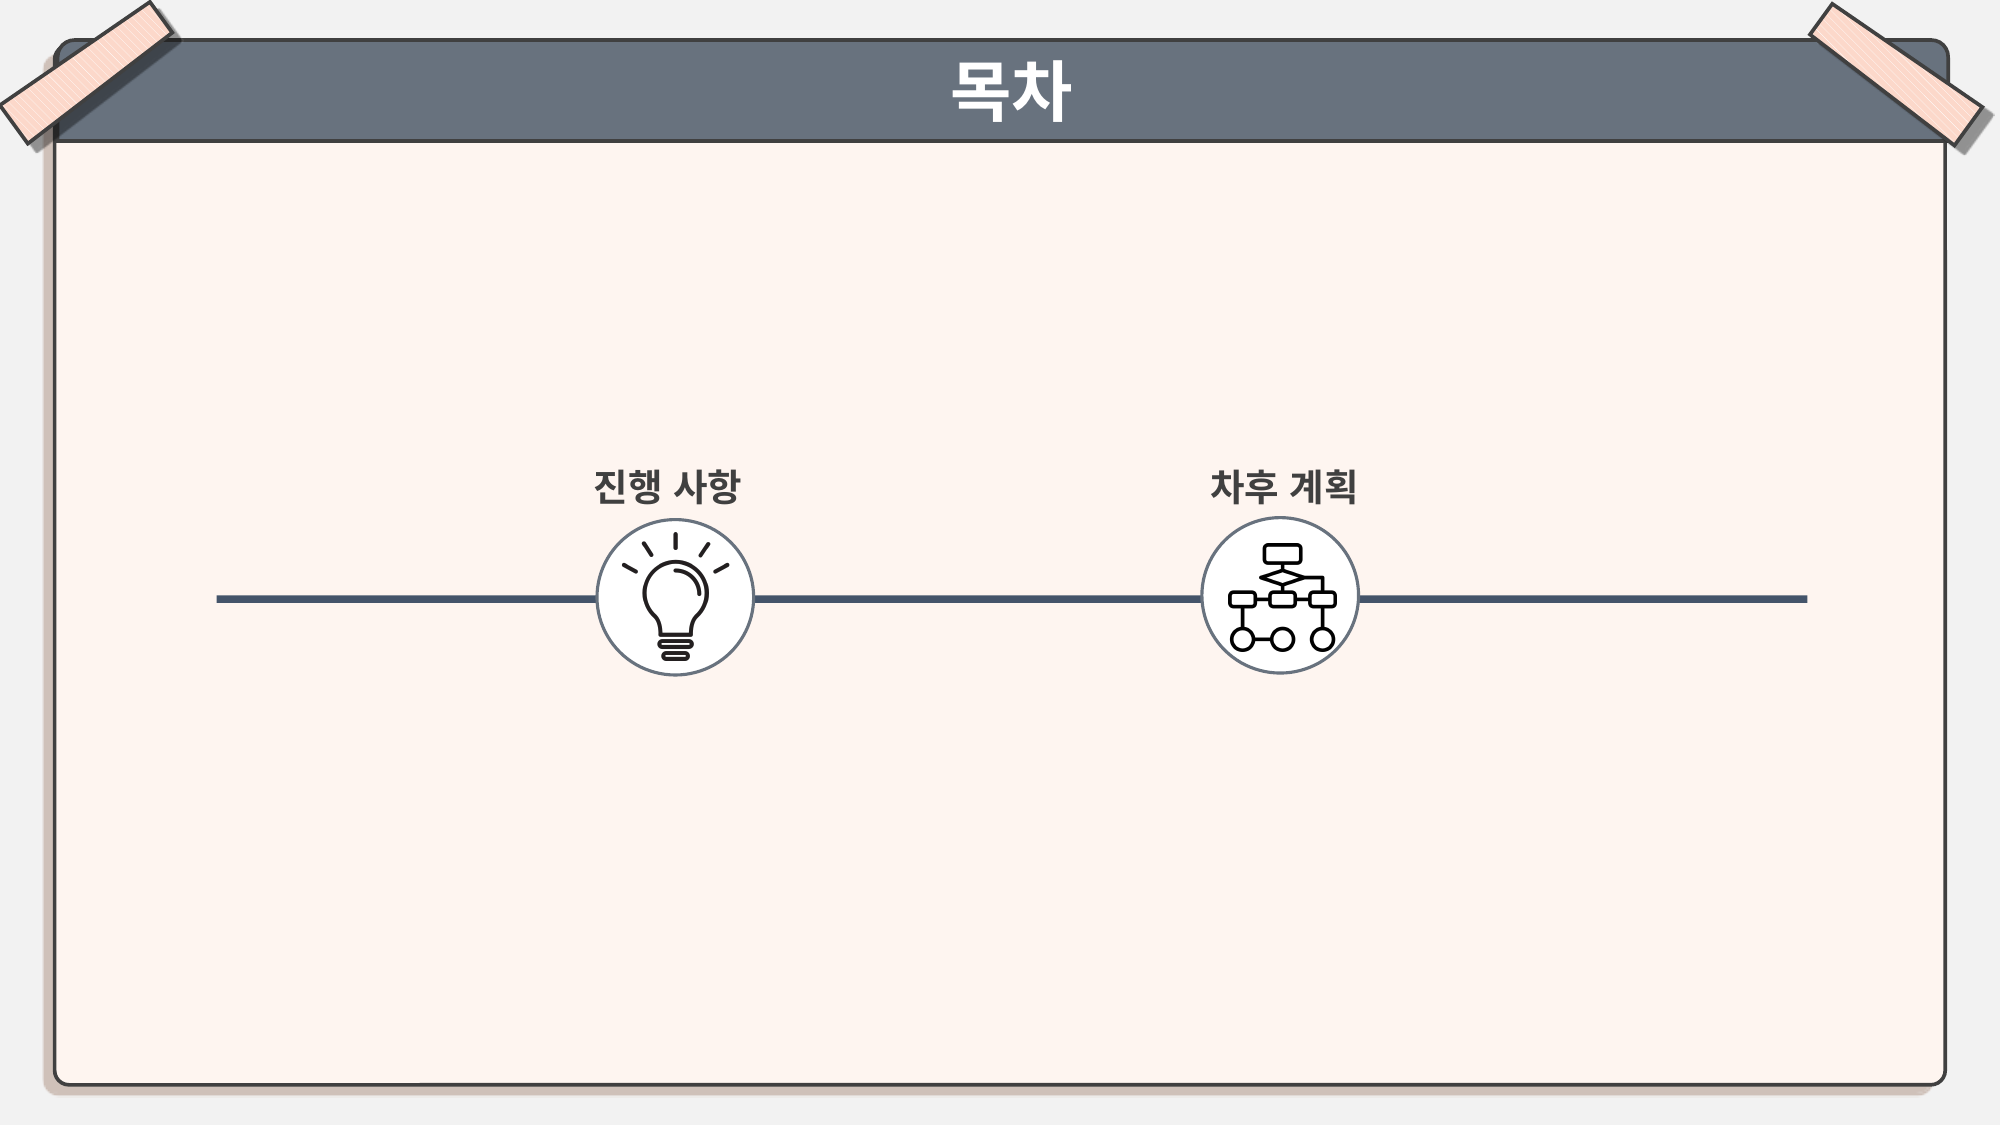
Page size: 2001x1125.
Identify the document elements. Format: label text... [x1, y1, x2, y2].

text_box [56, 39, 1946, 143]
text_box [216, 594, 595, 604]
text_box [0, 0, 174, 146]
text_box [1808, 2, 1984, 147]
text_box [1201, 517, 1359, 674]
text_box 차후 계획 [1195, 434, 1397, 517]
text_box 진행 사항 [578, 434, 780, 517]
text_box [756, 594, 1200, 604]
text_box [53, 48, 58, 66]
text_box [596, 519, 754, 675]
text_box [1887, 39, 1950, 82]
text_box [1360, 594, 1808, 604]
text_box 목차 [935, 42, 1089, 138]
text_box [53, 139, 1947, 1086]
